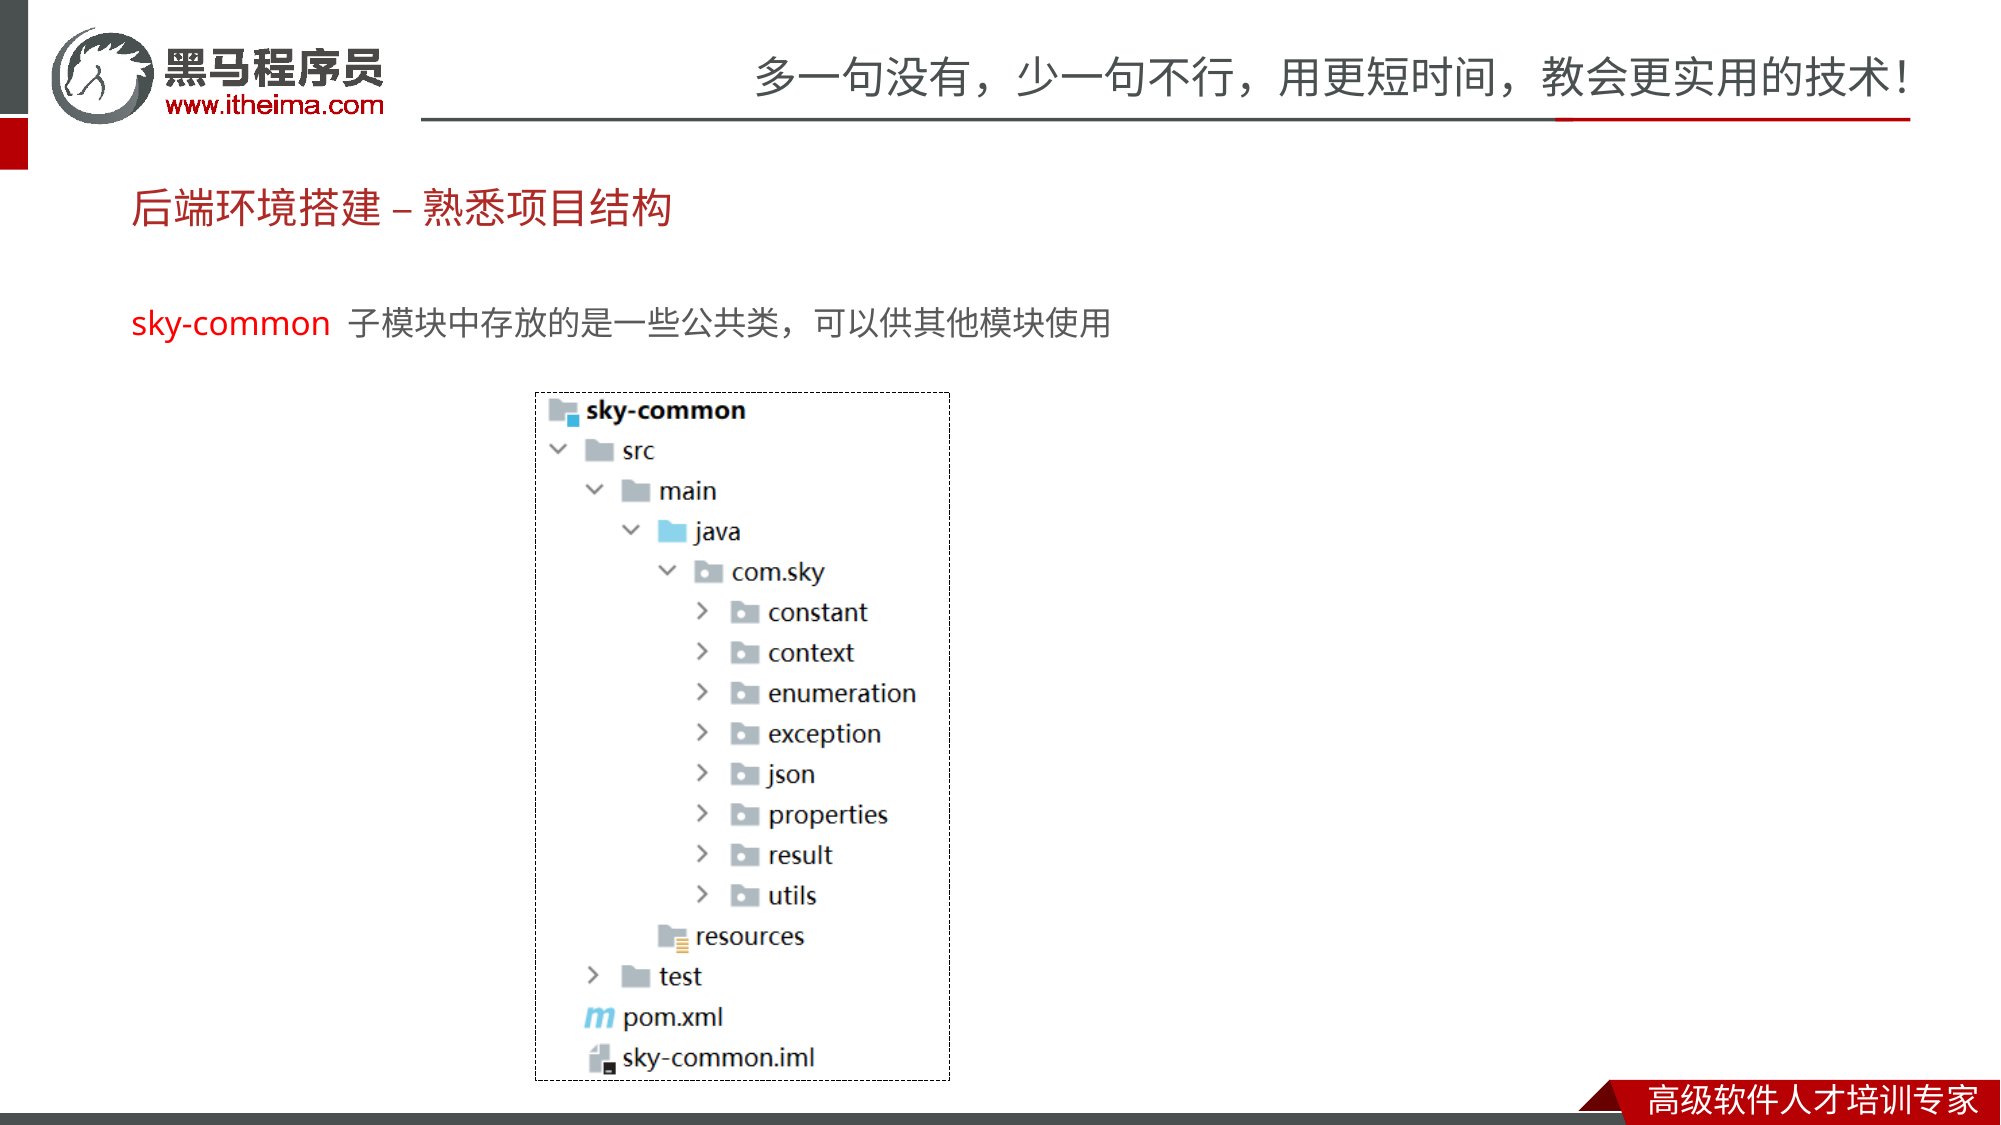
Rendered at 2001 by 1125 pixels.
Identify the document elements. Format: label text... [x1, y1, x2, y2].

picture [50, 26, 384, 125]
picture [535, 392, 950, 1080]
text_box sky-common 子模块中存放的是一些公共类，可以供其他模块使用 [116, 274, 1856, 350]
title 后端环境搭建 – 熟悉项目结构 [116, 164, 1872, 250]
